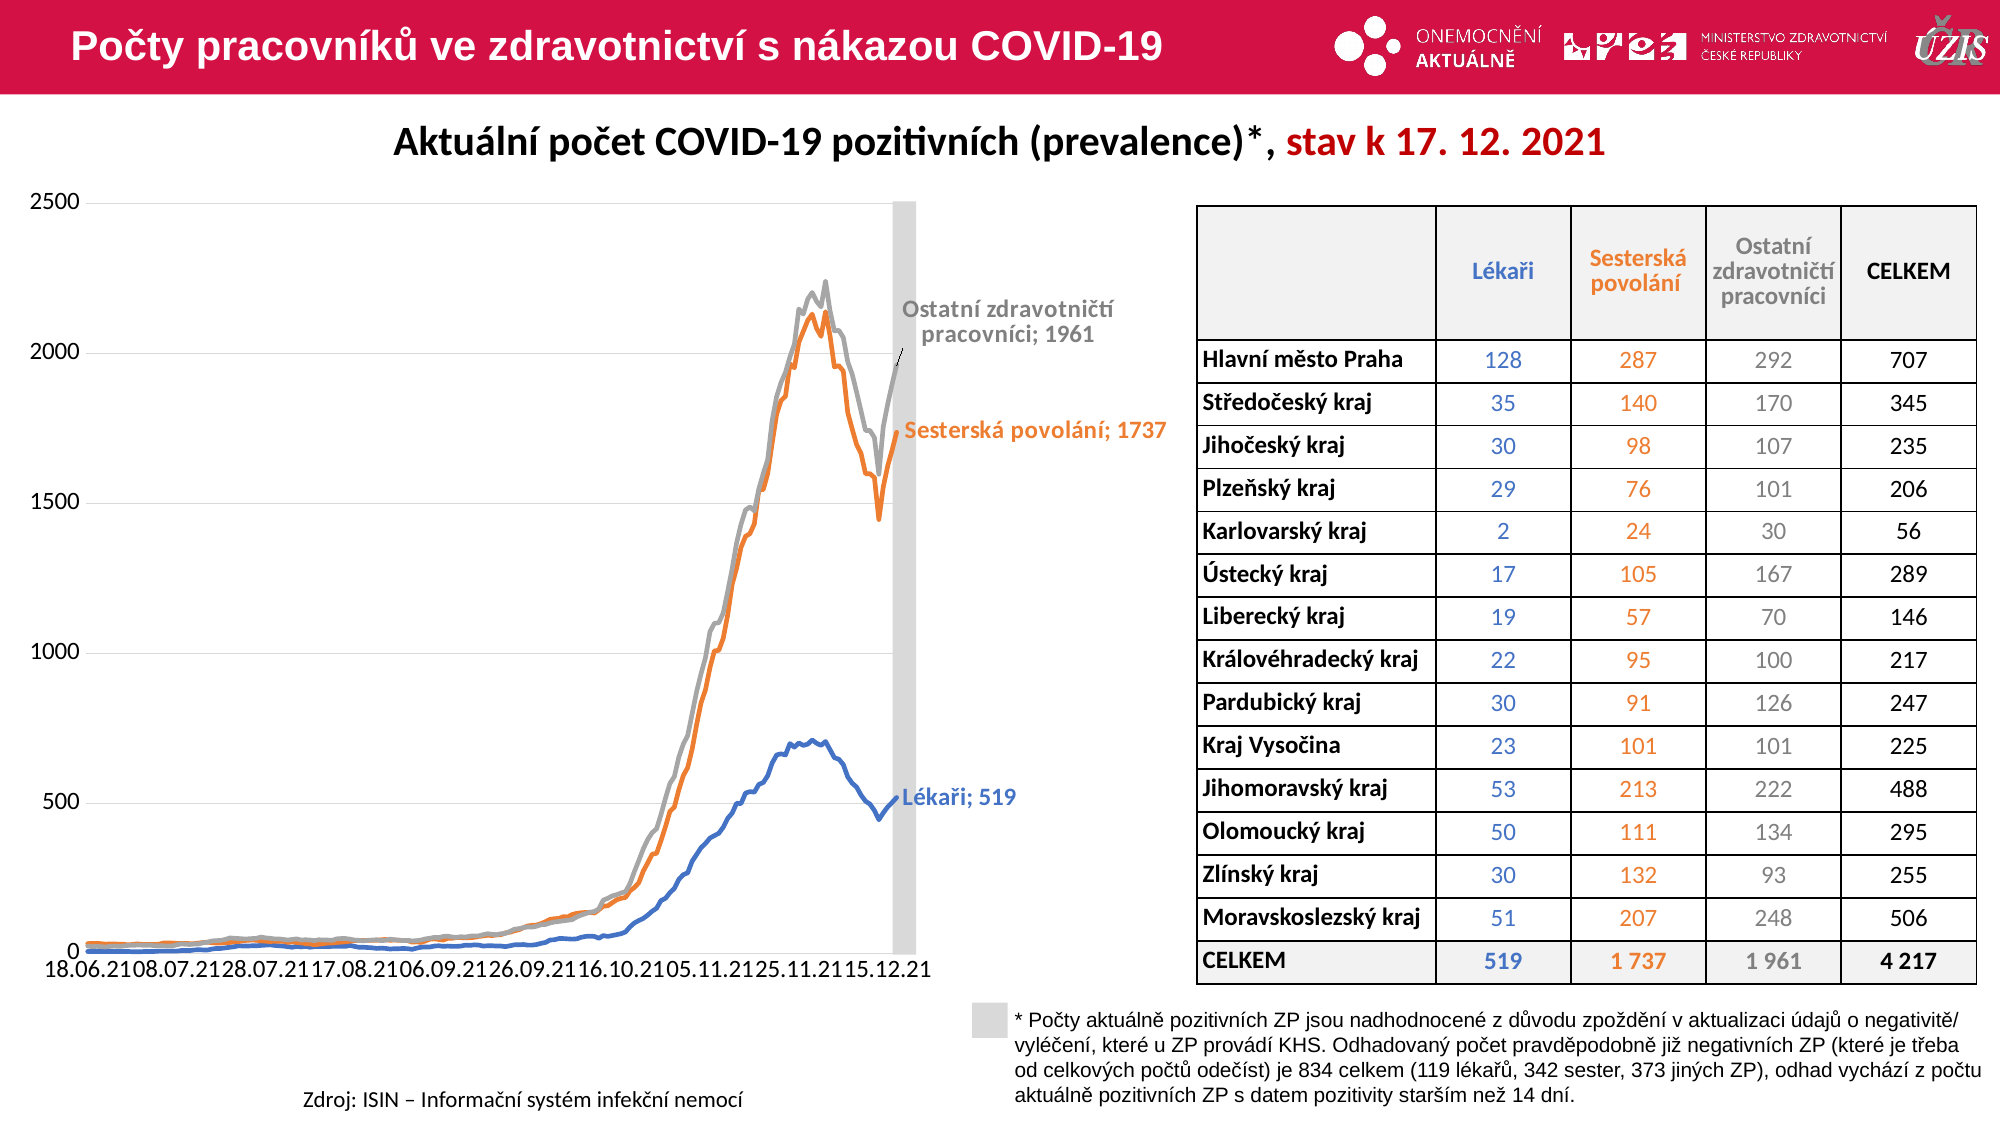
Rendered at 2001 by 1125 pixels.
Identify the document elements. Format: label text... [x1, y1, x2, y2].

table_cell 57 [1572, 598, 1705, 639]
table_cell 29 [1437, 469, 1570, 511]
table_cell 30 [1437, 426, 1570, 468]
table_cell Pardubický kraj [1198, 684, 1435, 725]
table_cell 22 [1437, 641, 1570, 682]
table_cell Středočeský kraj [1198, 384, 1435, 425]
table_cell 170 [1707, 384, 1840, 425]
table_cell 287 [1572, 341, 1705, 382]
table_cell 111 [1572, 813, 1705, 854]
table_cell CELKEM [1198, 942, 1435, 983]
table_header [1198, 207, 1435, 339]
table_cell 107 [1707, 426, 1840, 468]
text_box Aktuální počet COVID-19 pozitivních (prevalence)*, stav k 17. 12. 2021 [100, 106, 1900, 171]
table_cell 235 [1842, 426, 1976, 468]
table_cell 101 [1707, 727, 1840, 768]
table_cell 519 [1437, 942, 1570, 983]
table_cell 19 [1437, 598, 1570, 639]
table_cell 70 [1707, 598, 1840, 639]
table_cell 222 [1707, 770, 1840, 811]
title Počty pracovníků ve zdravotnictví s nákazou COVID-19 [55, 0, 1346, 95]
table_cell 24 [1572, 512, 1705, 553]
table_cell Jihočeský kraj [1198, 426, 1435, 468]
picture [1915, 15, 1989, 66]
table_cell 213 [1572, 770, 1705, 811]
table_cell 30 [1437, 856, 1570, 897]
table_cell 126 [1707, 684, 1840, 725]
picture [1346, 16, 1542, 76]
table_cell Liberecký kraj [1198, 598, 1435, 639]
table_header Ostatní zdravotničtí pracovníci [1707, 207, 1840, 339]
table_cell 101 [1572, 727, 1705, 768]
table_cell 132 [1572, 856, 1705, 897]
table_cell Hlavní město Praha [1198, 341, 1435, 382]
table_cell 295 [1842, 813, 1976, 854]
table_cell 1 737 [1572, 942, 1705, 983]
table_cell Karlovarský kraj [1198, 512, 1435, 553]
table_cell Moravskoslezský kraj [1198, 899, 1435, 940]
table_cell 53 [1437, 770, 1570, 811]
chart [23, 177, 1197, 1072]
table_cell Jihomoravský kraj [1198, 770, 1435, 811]
table_cell 488 [1842, 770, 1976, 811]
table_cell 345 [1842, 384, 1976, 425]
table_cell 217 [1842, 641, 1976, 682]
table_cell 35 [1437, 384, 1570, 425]
table_cell Plzeňský kraj [1198, 469, 1435, 511]
text_box Zdroj: ISIN – Informační systém infekční nemocí [118, 1077, 929, 1120]
table_cell 4 217 [1842, 942, 1976, 983]
table_cell Zlínský kraj [1198, 856, 1435, 897]
table_cell 206 [1842, 469, 1976, 511]
table_cell 2 [1437, 512, 1570, 553]
table_cell 255 [1842, 856, 1976, 897]
table_cell 76 [1572, 469, 1705, 511]
table_cell Ústecký kraj [1198, 555, 1435, 596]
table_cell 17 [1437, 555, 1570, 596]
table_cell 30 [1707, 512, 1840, 553]
table_cell Kraj Vysočina [1198, 727, 1435, 768]
table_cell 100 [1707, 641, 1840, 682]
table_cell 248 [1707, 899, 1840, 940]
table_cell 50 [1437, 813, 1570, 854]
table_cell 140 [1572, 384, 1705, 425]
table_cell 207 [1572, 899, 1705, 940]
table_header Sesterská povolání [1572, 207, 1705, 339]
table_cell 91 [1572, 684, 1705, 725]
table_cell 56 [1842, 512, 1976, 553]
table_cell 30 [1437, 684, 1570, 725]
table_cell 247 [1842, 684, 1976, 725]
table_cell 292 [1707, 341, 1840, 382]
table_header Lékaři [1437, 207, 1570, 339]
table_cell 289 [1842, 555, 1976, 596]
table_cell 98 [1572, 426, 1705, 468]
table_cell 95 [1572, 641, 1705, 682]
table_cell Olomoucký kraj [1198, 813, 1435, 854]
text_box * Počty aktuálně pozitivních ZP jsou nadhodnocené z důvodu zpoždění v aktualizaci údajů o negativitě/ vyléčení, které u ZP provádí KHS. Odhadovaný počet pravděpodobně již negativních ZP (které je třeba od celkových počtů odečíst) je 834 celkem (119 lékařů, 342 sester, 373 jiných ZP), odhad vychází z počtu aktuálně pozitivních ZP s datem pozitivity starším než 14 dní. [999, 999, 2000, 1115]
table_cell Královéhradecký kraj [1198, 641, 1435, 682]
table_cell 506 [1842, 899, 1976, 940]
table_cell 1 961 [1707, 942, 1840, 983]
table_cell 51 [1437, 899, 1570, 940]
table_cell 128 [1437, 341, 1570, 382]
table_cell 101 [1707, 469, 1840, 511]
table_cell 707 [1842, 341, 1976, 382]
table_cell 167 [1707, 555, 1840, 596]
table_cell 105 [1572, 555, 1705, 596]
table_cell 146 [1842, 598, 1976, 639]
table_header CELKEM [1842, 207, 1976, 339]
table_cell 134 [1707, 813, 1840, 854]
table_cell 225 [1842, 727, 1976, 768]
table_cell 93 [1707, 856, 1840, 897]
table_cell 23 [1437, 727, 1570, 768]
picture [1563, 31, 1888, 60]
